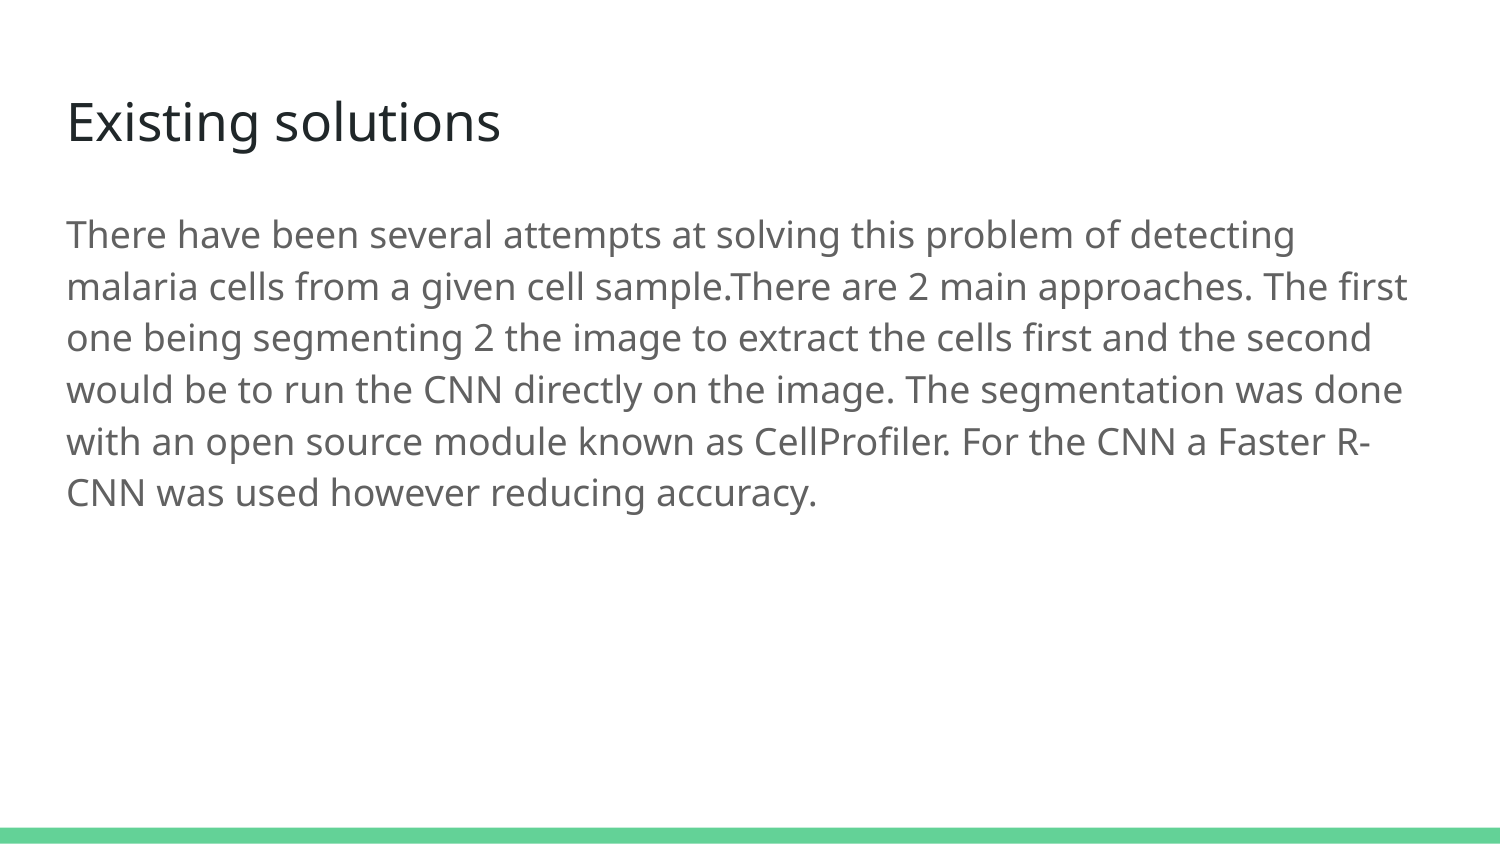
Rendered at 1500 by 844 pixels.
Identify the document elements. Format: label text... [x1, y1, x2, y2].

list There have been several attempts at solving this problem of detecting malaria cells from a given cell sample.There are 2 main approaches. The first one being segmenting 2 the image to extract the cells first and the second would be to run the CNN directly on the image. The segmentation was done with an open source module known as CellProfiler. For the CNN a Faster R-CNN was used however reducing accuracy. [51, 189, 1449, 750]
title Existing solutions [51, 72, 1449, 167]
